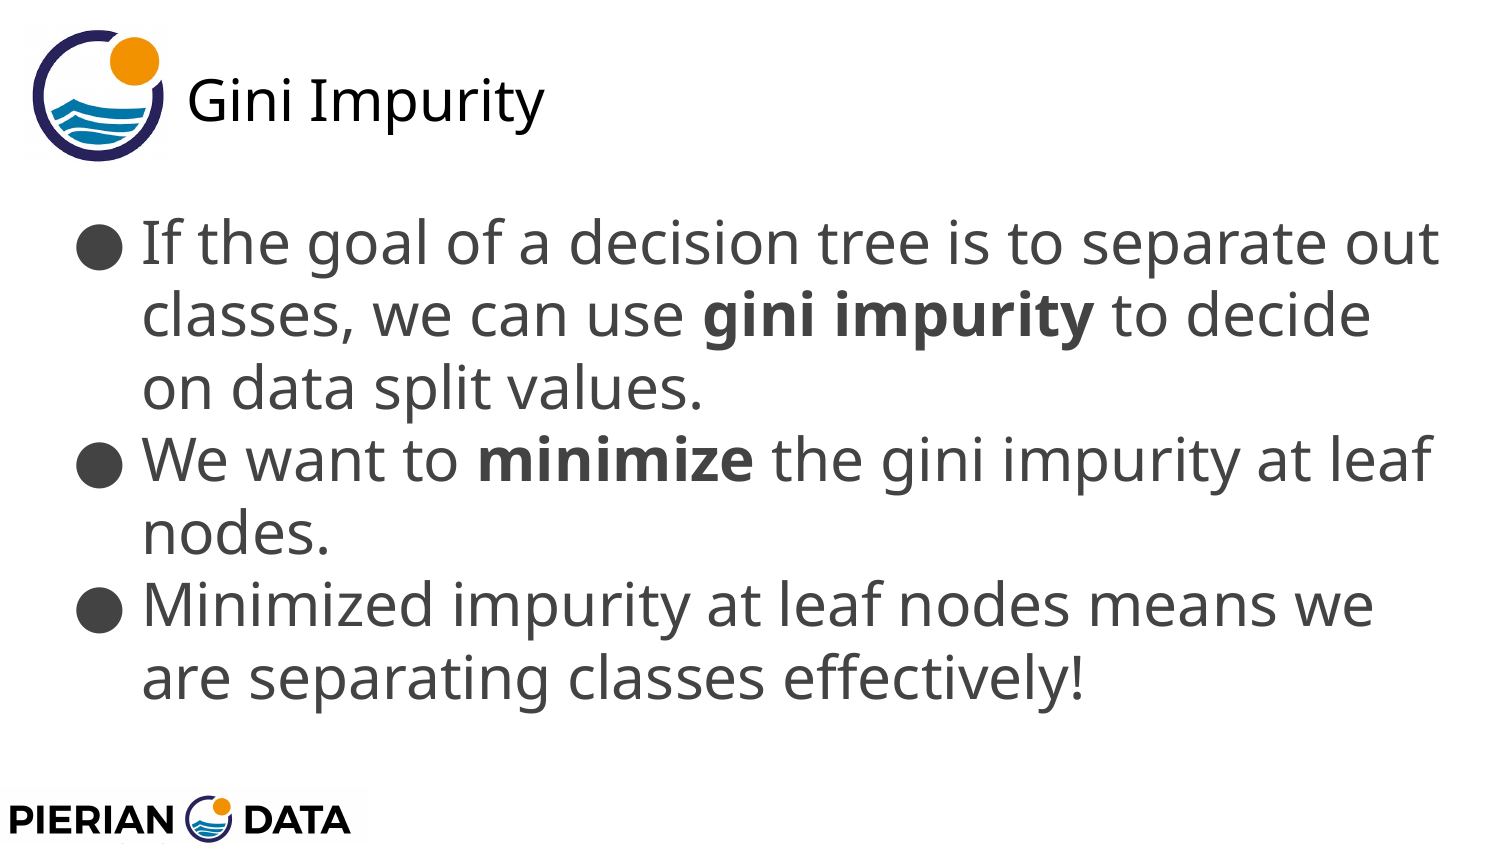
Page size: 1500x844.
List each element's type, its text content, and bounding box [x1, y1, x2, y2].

picture [24, 24, 172, 167]
list If the goal of a decision tree is to separate out classes, we can use gini impurity to decide on data split values. We want to minimize the gini impurity at leaf nodes. Minimized impurity at leaf nodes means we are separating classes effectively! [51, 189, 1476, 750]
title Gini Impurity [176, 48, 1449, 143]
picture [0, 787, 368, 844]
